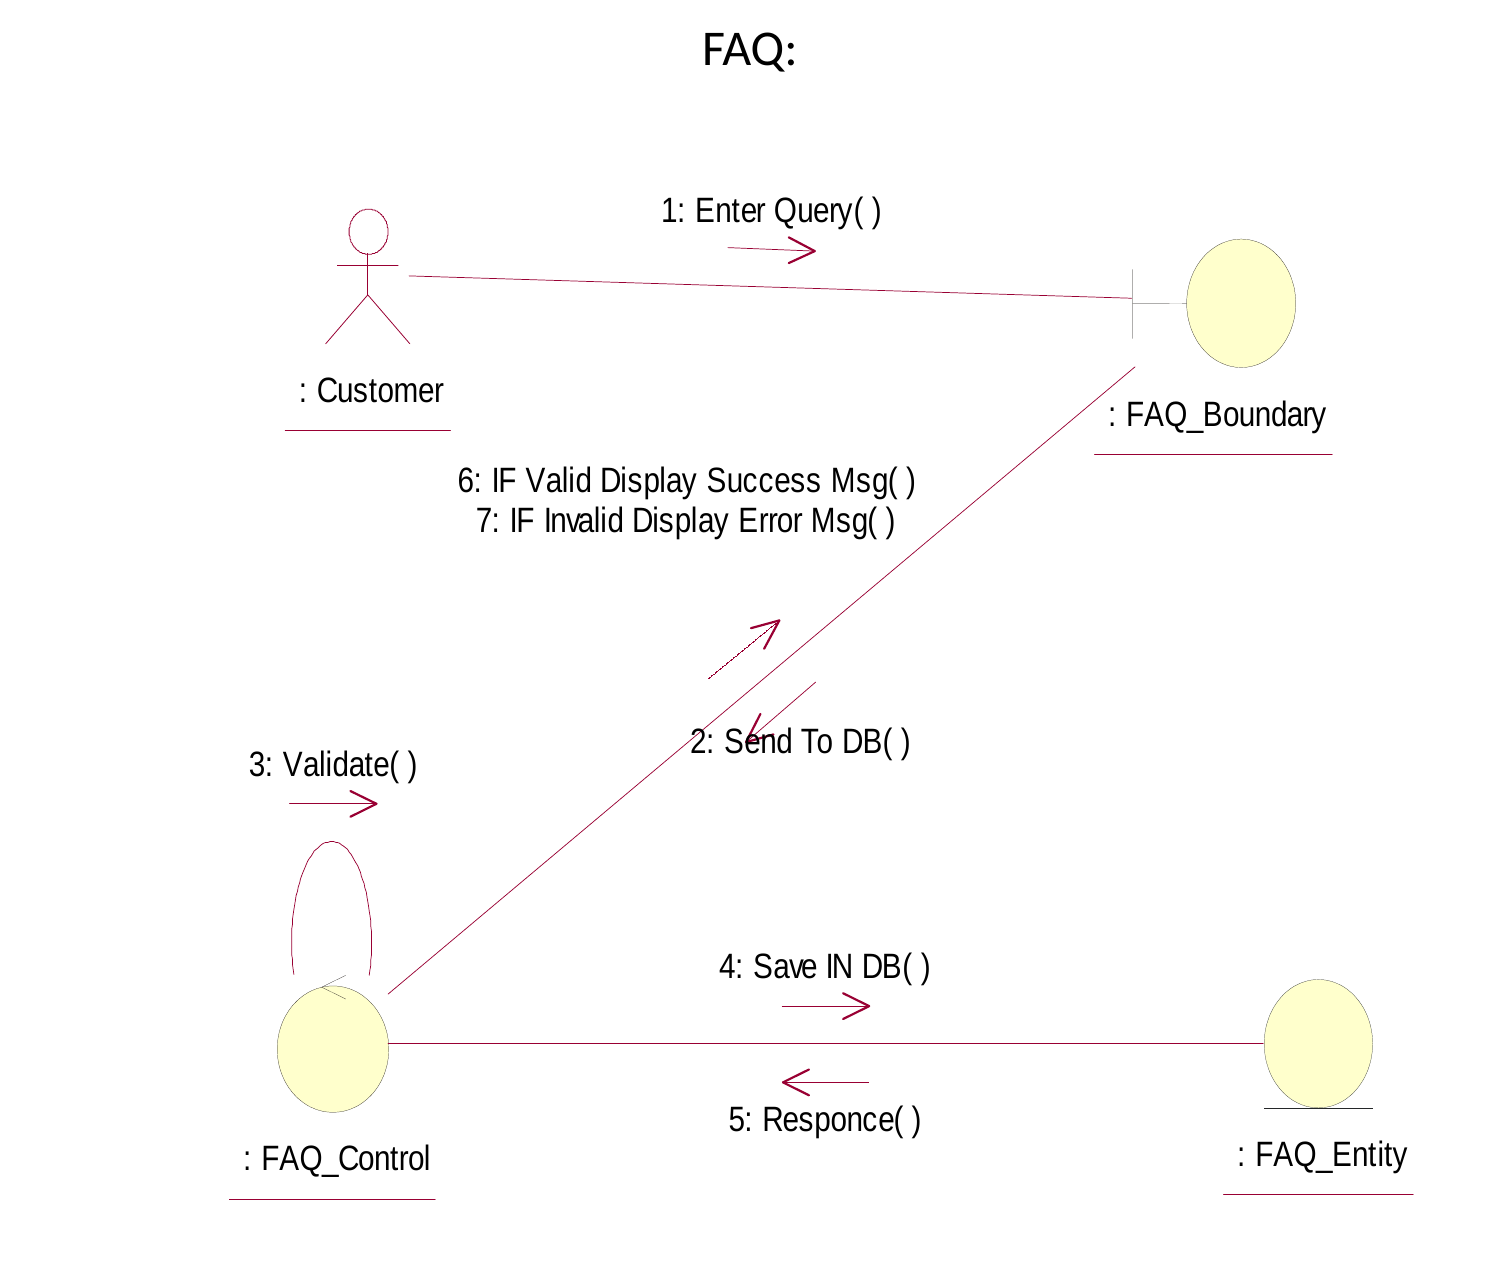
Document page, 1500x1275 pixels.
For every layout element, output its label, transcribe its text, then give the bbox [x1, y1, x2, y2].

title FAQ: [75, 0, 1425, 91]
picture [79, 137, 1500, 1275]
